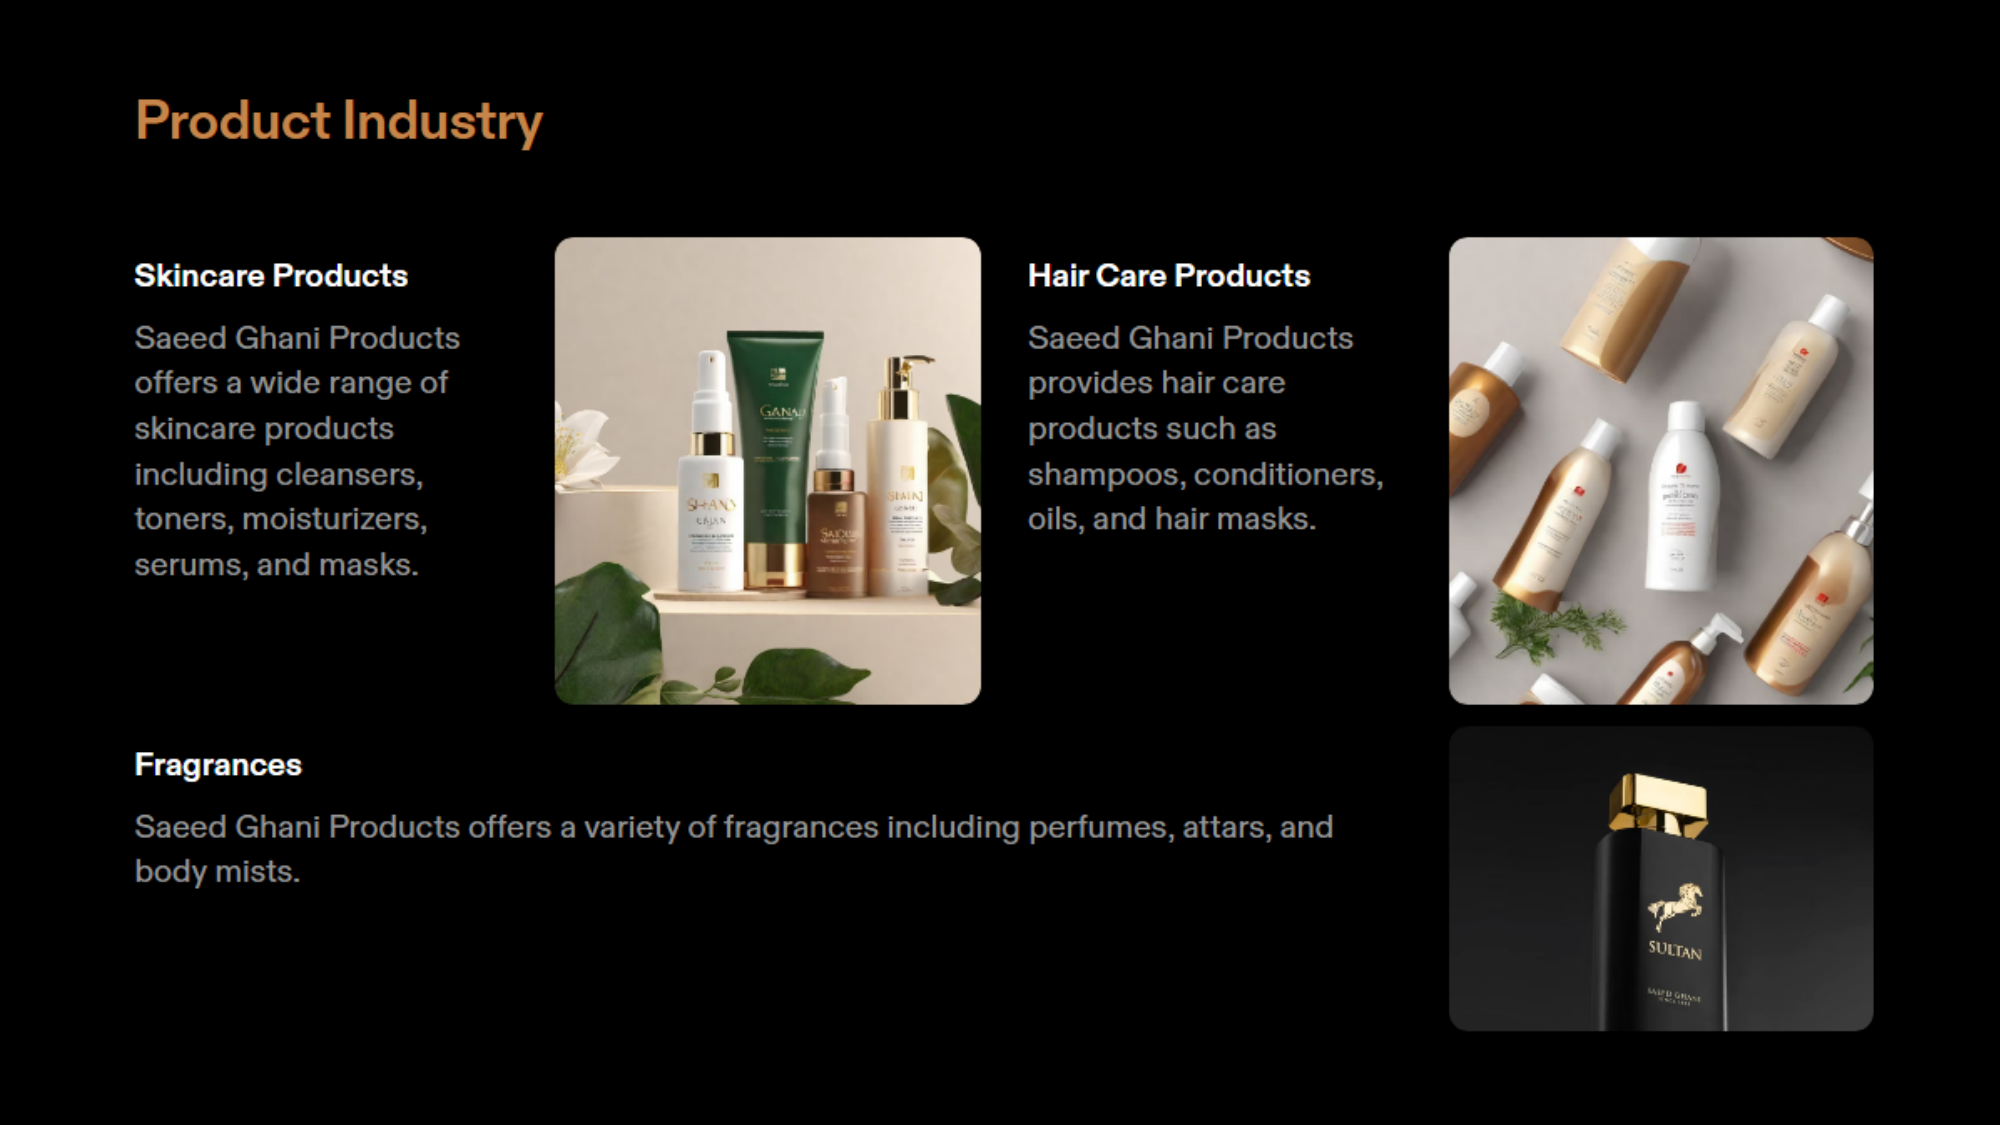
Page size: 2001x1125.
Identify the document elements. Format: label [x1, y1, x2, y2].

list [42, 62, 1986, 1125]
